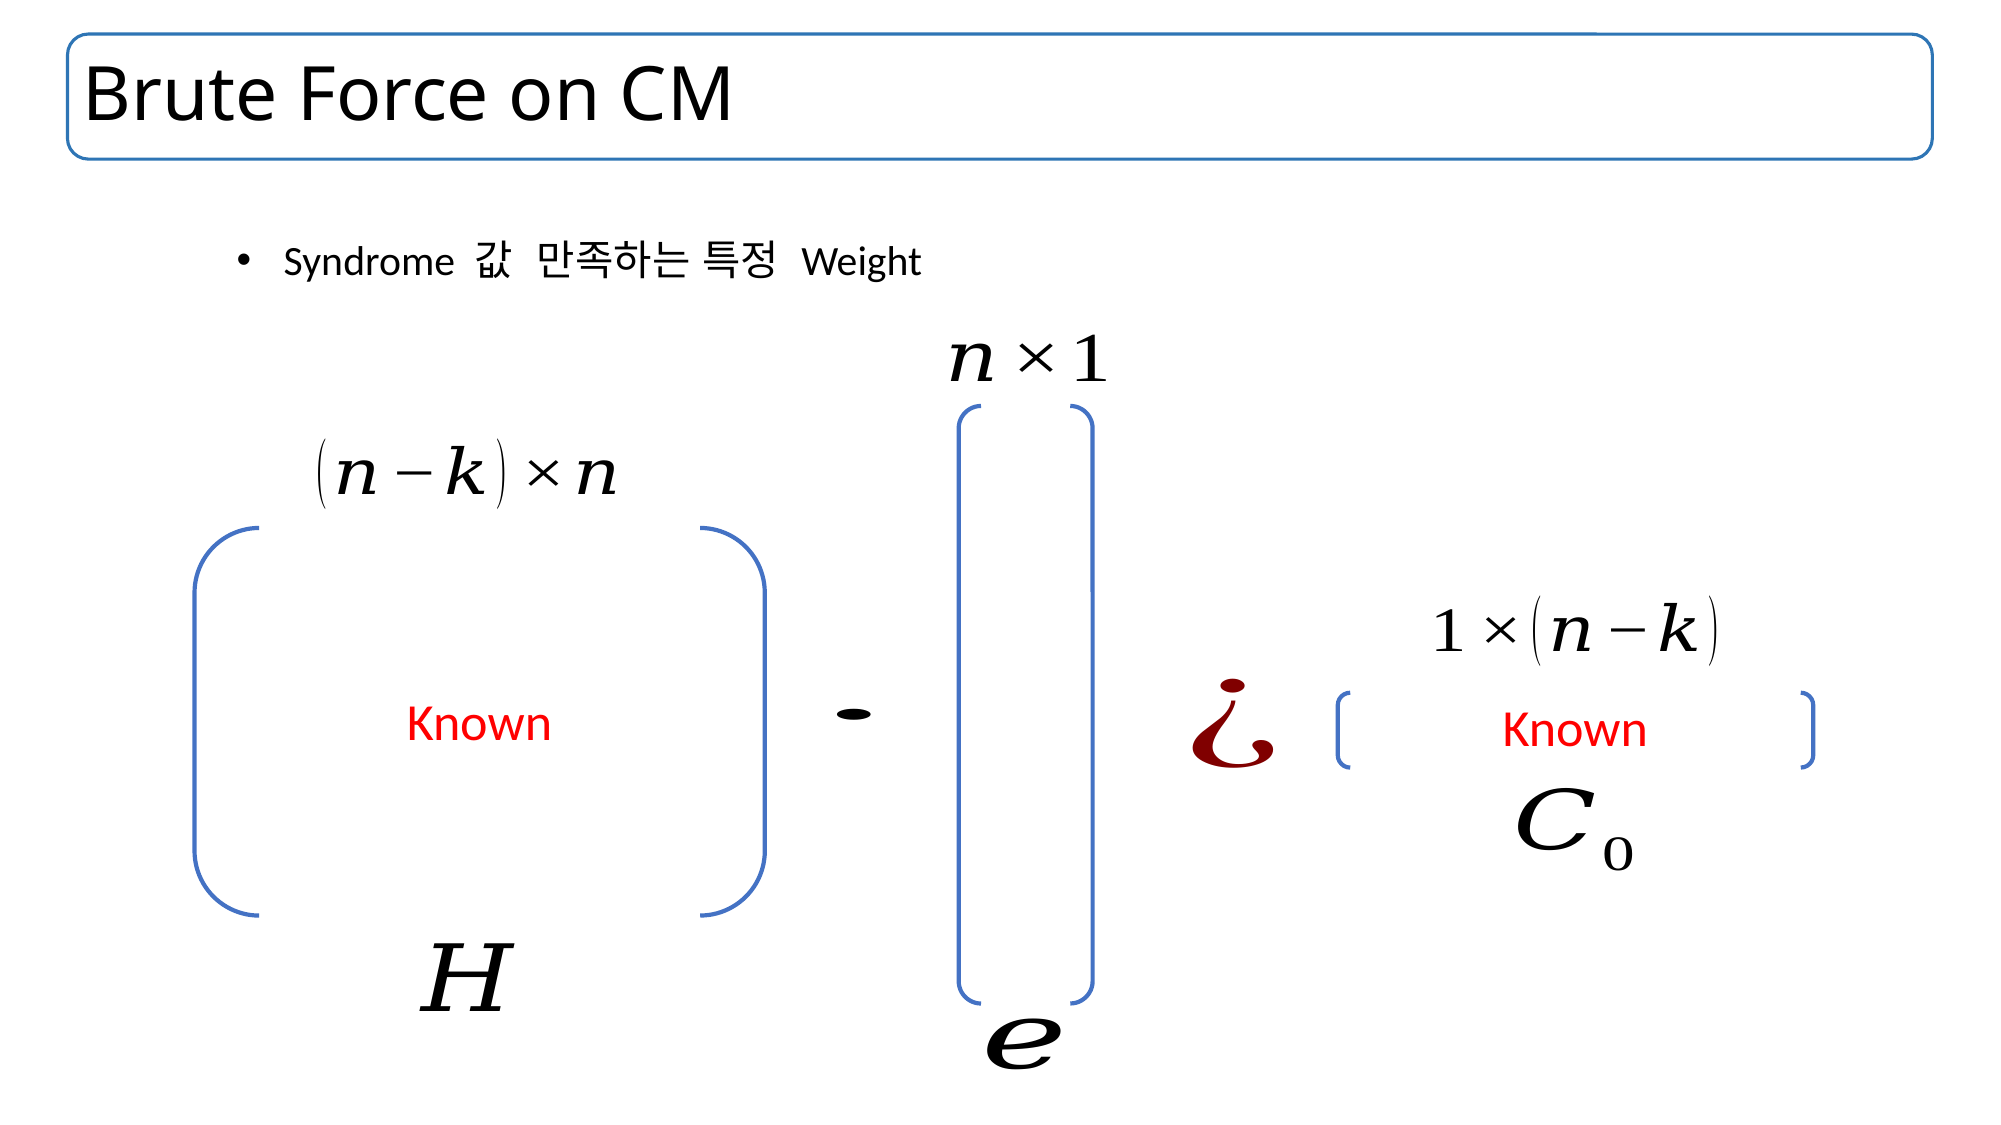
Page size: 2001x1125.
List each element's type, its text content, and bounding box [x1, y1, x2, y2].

text_box [193, 527, 766, 917]
text_box [958, 405, 1094, 1005]
text_box [1337, 692, 1814, 769]
text_box Known [392, 681, 568, 759]
title Brute Force on CM [67, 34, 1933, 160]
text_box Known [1488, 687, 1663, 765]
